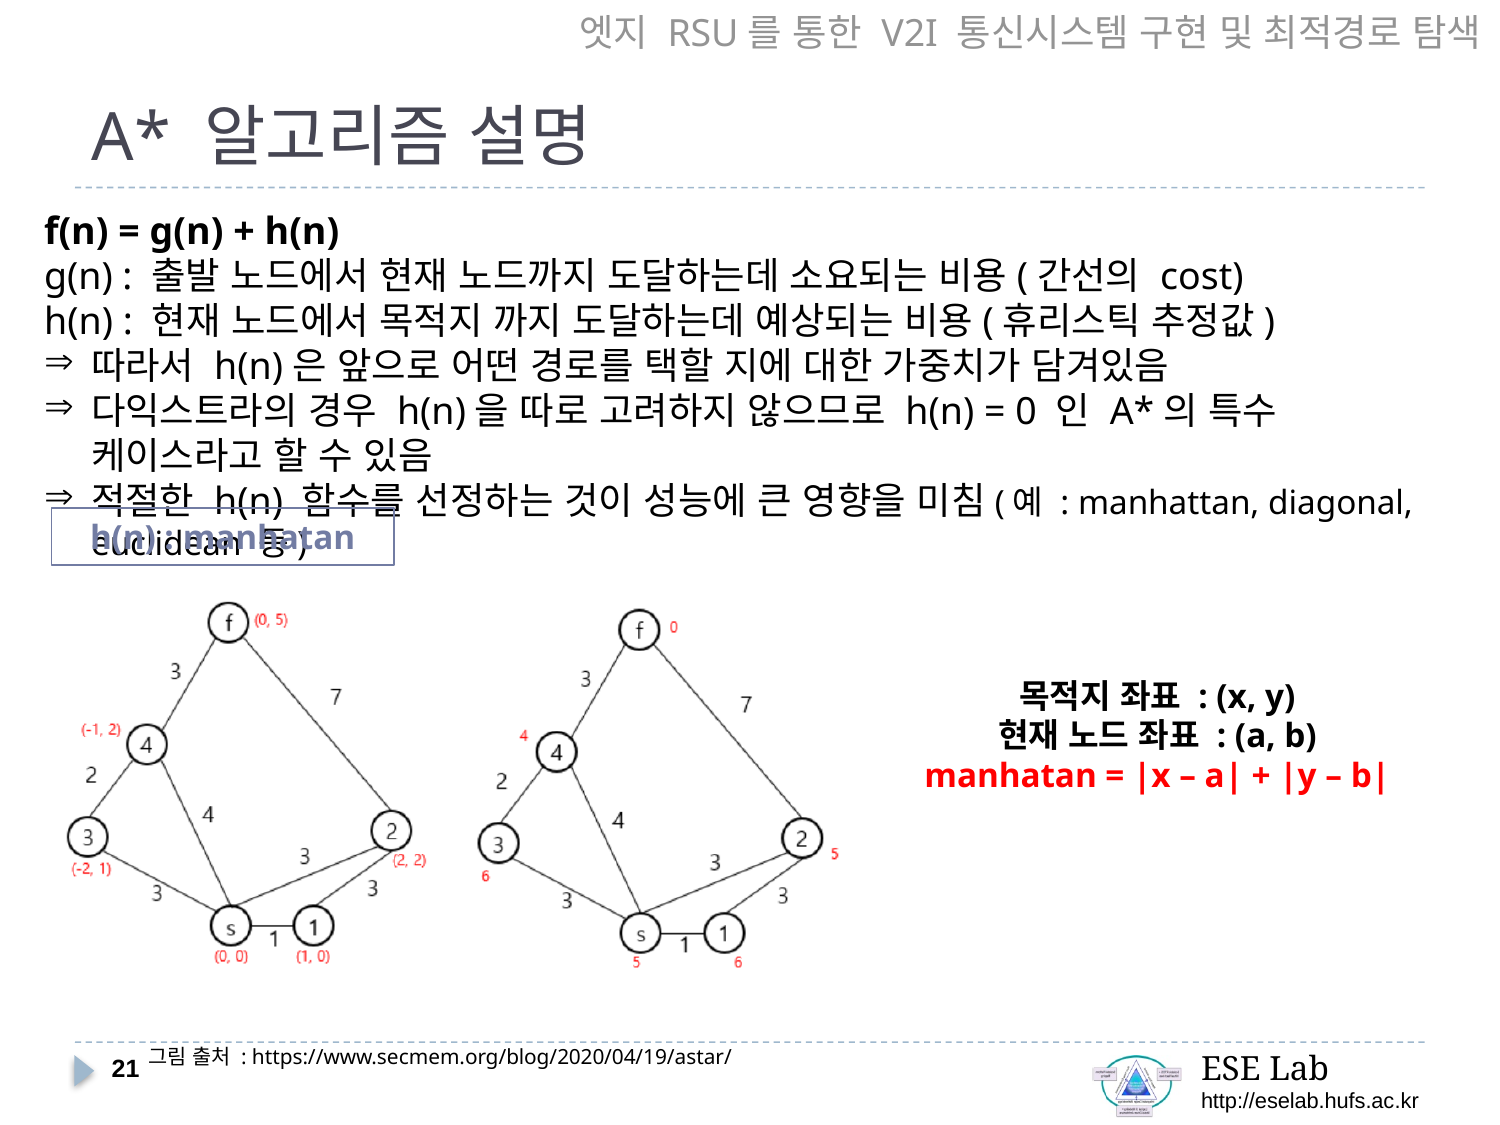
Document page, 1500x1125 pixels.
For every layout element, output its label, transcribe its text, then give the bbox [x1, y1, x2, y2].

text_box A* 알고리즘 설명 [76, 19, 1427, 182]
text_box 엣지 RSU를 통한 V2I 통신시스템 구현 및 최적경로 탐색 [560, 1, 1500, 61]
picture [52, 585, 845, 985]
text_box f(n) = g(n) + h(n) g(n) : 출발 노드에서 현재 노드까지 도달하는데 소요되는 비용(간선의 cost) h(n) : 현재 노드에서 목적지 까지 도달하는데 예상되는 비용(휴리스틱 추정값) 따라서 h(n)은 앞으로 어떤 경로를 택할 지에 대한 가중치가 담겨있음 다익스트라의 경우 h(n)을 따로 고려하지 않으므로 h(n) = 0 인 A*의 특수 케이스라고 할 수 있음 적절한 h(n) 함수를 선정하는 것이 성능에 큰 영향을 미침(예 : manhattan, diagonal, euclidean 등) [29, 199, 1474, 570]
text_box 그림 출처 : https://www.secmem.org/blog/2020/04/19/astar/ [148, 1041, 1100, 1076]
picture [1092, 1055, 1182, 1118]
text_box 목적지 좌표 : (x, y) 현재 노드 좌표 : (a, b) manhatan = |x – a| + |y – b| [903, 667, 1412, 802]
text_box h(n) : manhatan [51, 507, 395, 566]
